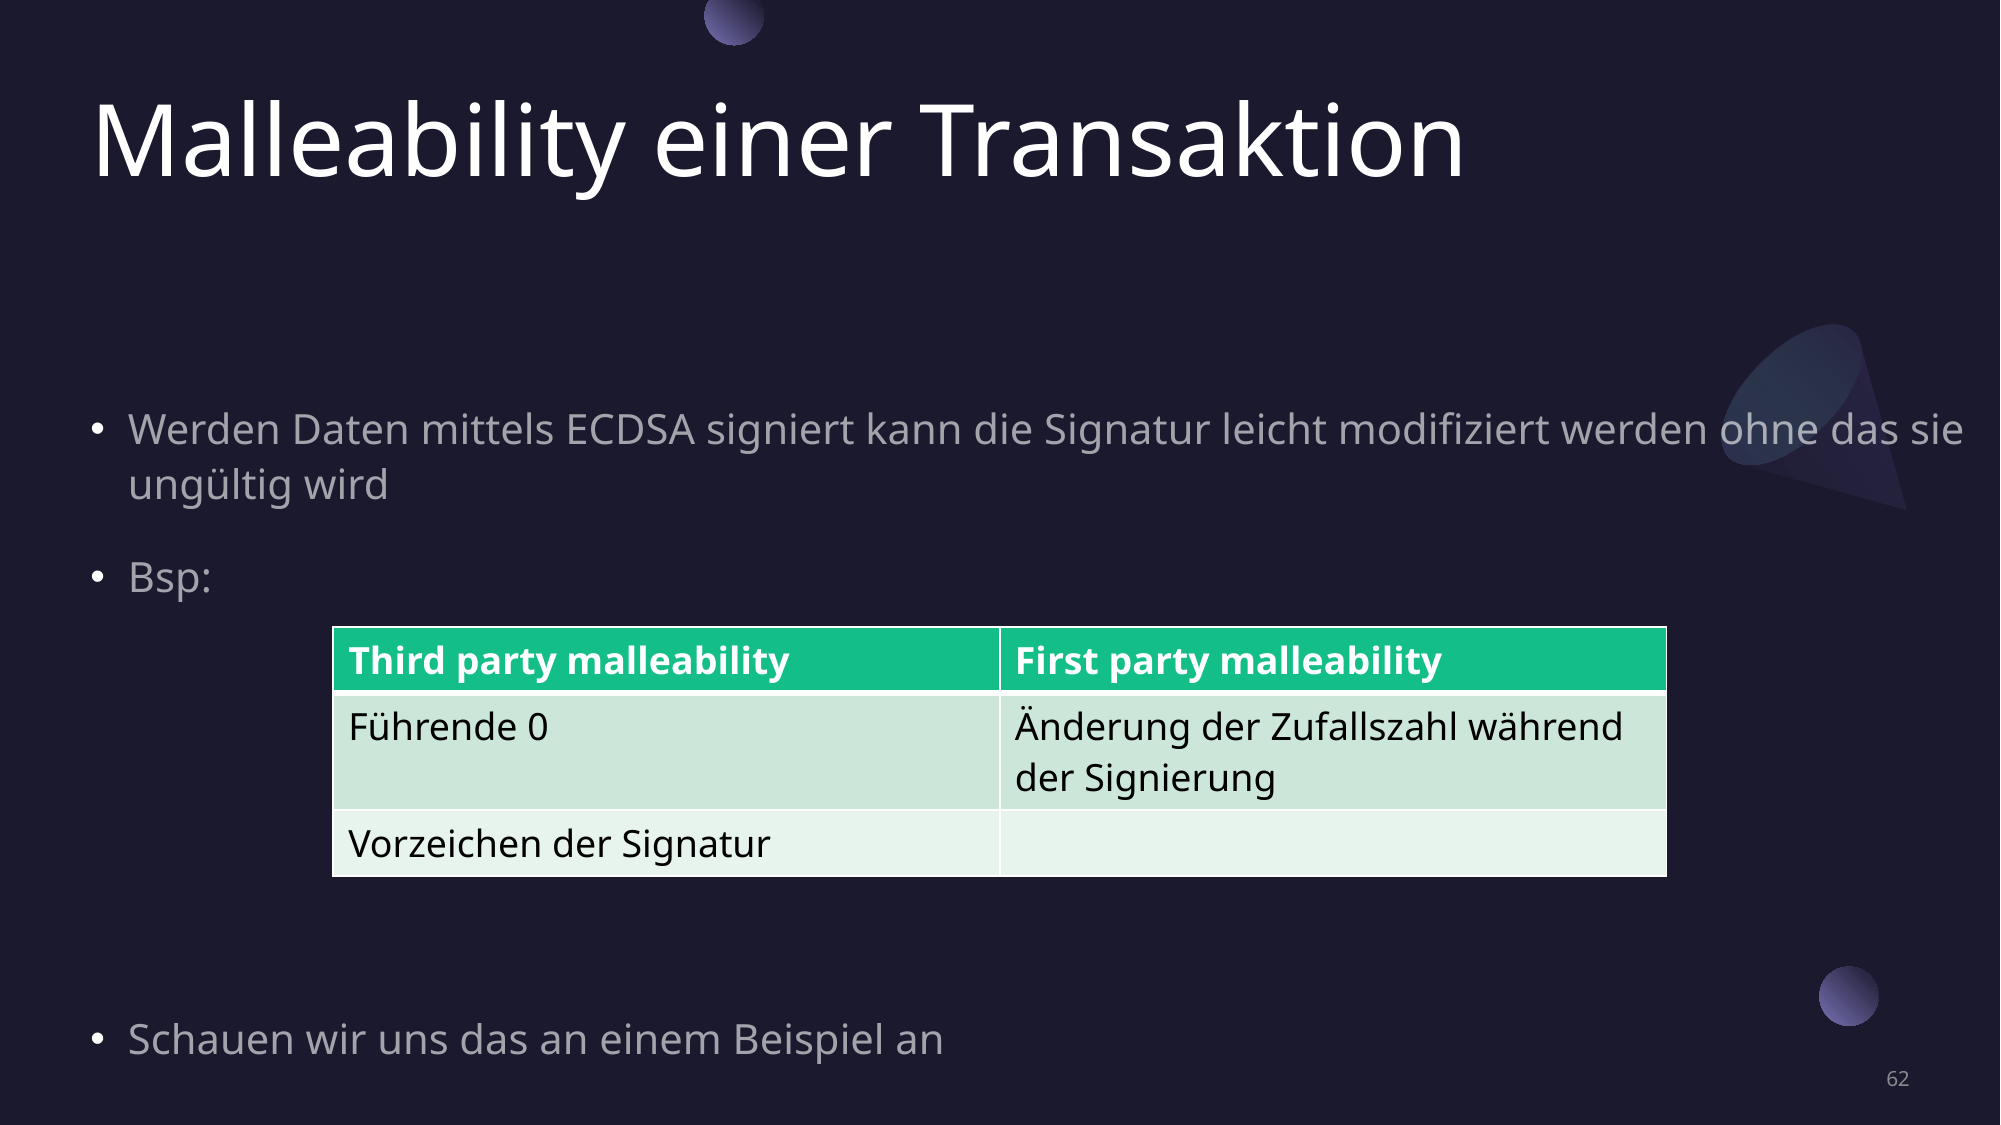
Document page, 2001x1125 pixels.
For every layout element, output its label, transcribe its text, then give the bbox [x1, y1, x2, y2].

table_cell Änderung der Zufallszahl während der Signierung [1001, 696, 1666, 809]
table_cell [1001, 811, 1666, 875]
table_header Third party malleability [334, 628, 999, 690]
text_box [1702, 332, 1922, 541]
slide_number 62 [1632, 1067, 1910, 1093]
text_box [703, 0, 765, 47]
table_cell Vorzeichen der Signatur [334, 811, 999, 875]
table_cell Führende 0 [334, 696, 999, 809]
title Malleability einer Transaktion [90, 90, 1911, 309]
list Werden Daten mittels ECDSA signiert kann die Signatur leicht modifiziert werden ohne das sie ungültig wird Bsp: Schauen wir uns das an einem Beispiel an [90, 398, 2000, 975]
table_header First party malleability [1001, 628, 1666, 690]
